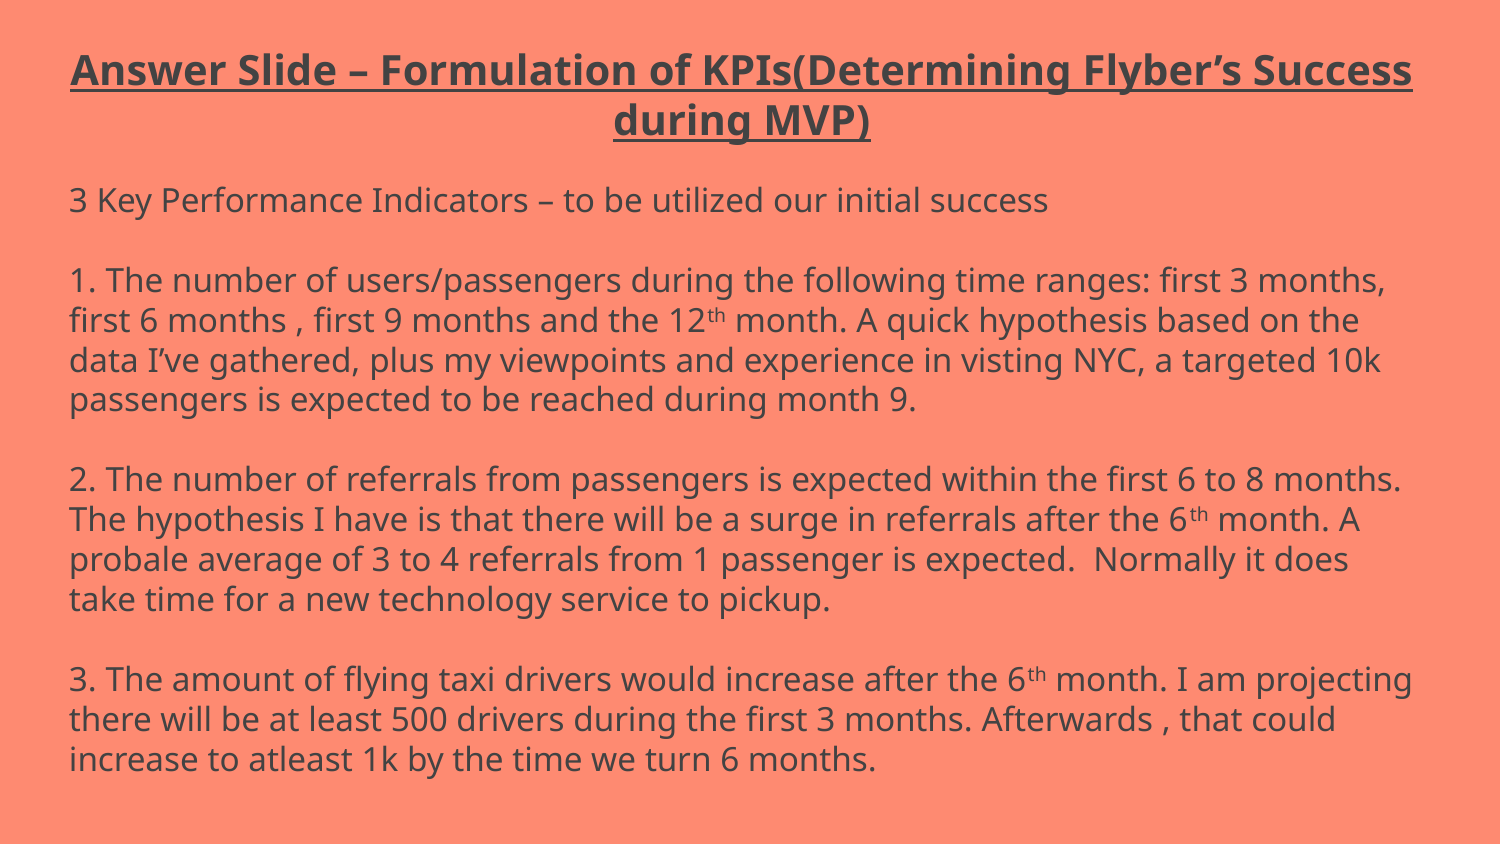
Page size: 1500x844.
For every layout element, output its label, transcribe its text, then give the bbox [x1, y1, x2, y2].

title Answer Slide – Formulation of KPIs(Determining Flyber’s Success during MVP) [42, 29, 1441, 182]
title 3 Key Performance Indicators – to be utilized our initial success 1. The number of users/passengers during the following time ranges: first 3 months, first 6 months , first 9 months and the 12th month. A quick hypothesis based on the data I’ve gathered, plus my viewpoints and experience in visting NYC, a targeted 10k passengers is expected to be reached during month 9. 2. The number of referrals from passengers is expected within the first 6 to 8 months. The hypothesis I have is that there will be a surge in referrals after the 6th month. A probale average of 3 to 4 referrals from 1 passenger is expected. Normally it does take time for a new technology service to pickup. 3. The amount of flying taxi drivers would increase after the 6th month. I am projecting there will be at least 500 drivers during the first 3 months. Afterwards , that could increase to atleast 1k by the time we turn 6 months. [53, 164, 1431, 793]
